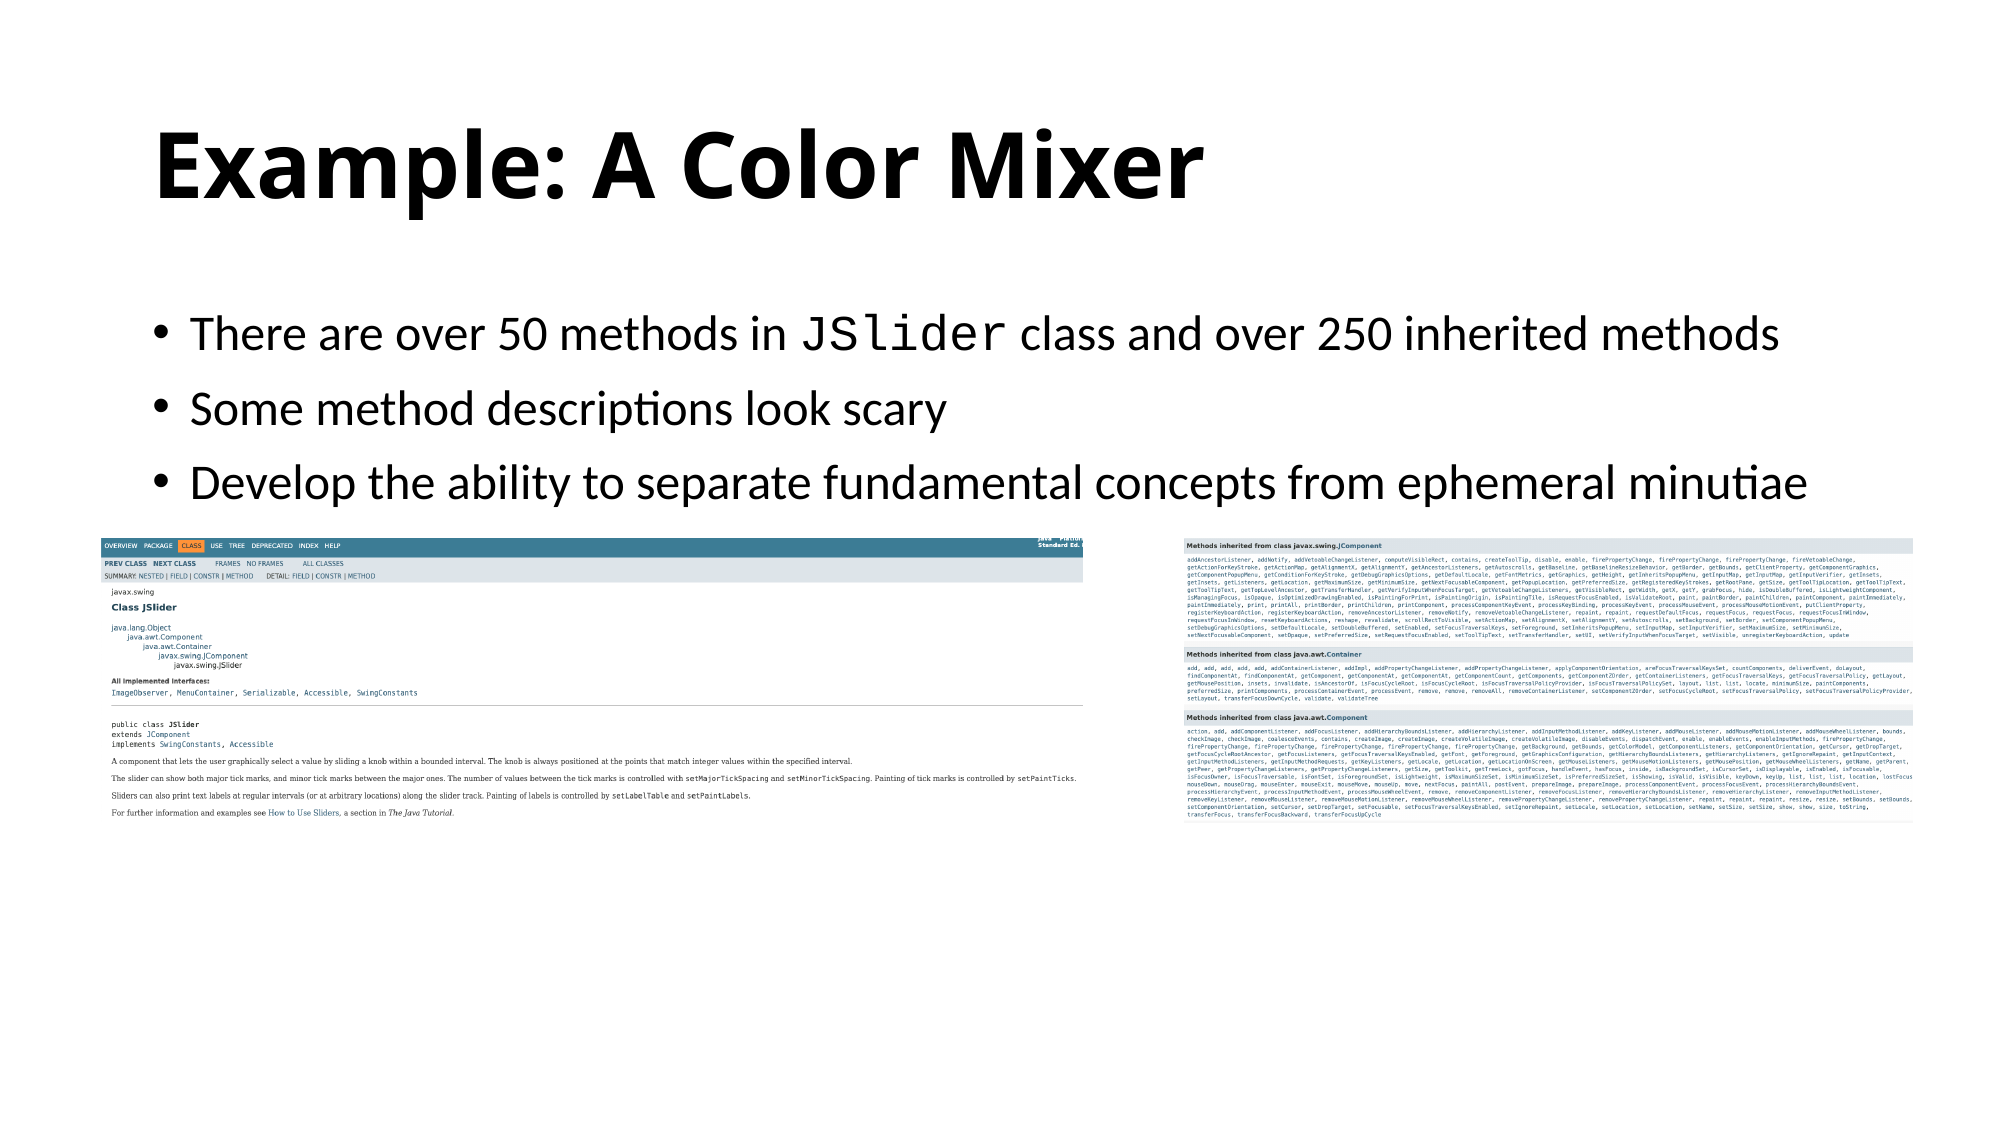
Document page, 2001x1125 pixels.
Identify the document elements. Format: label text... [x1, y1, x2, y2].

list There are over 50 methods in JSlider class and over 250 inherited methods Some method descriptions look scary Develop the ability to separate fundamental concepts from ephemeral minutiae [137, 299, 1863, 1014]
picture [101, 538, 1083, 823]
picture [1184, 538, 1913, 823]
title Example: A Color Mixer [137, 59, 1863, 278]
